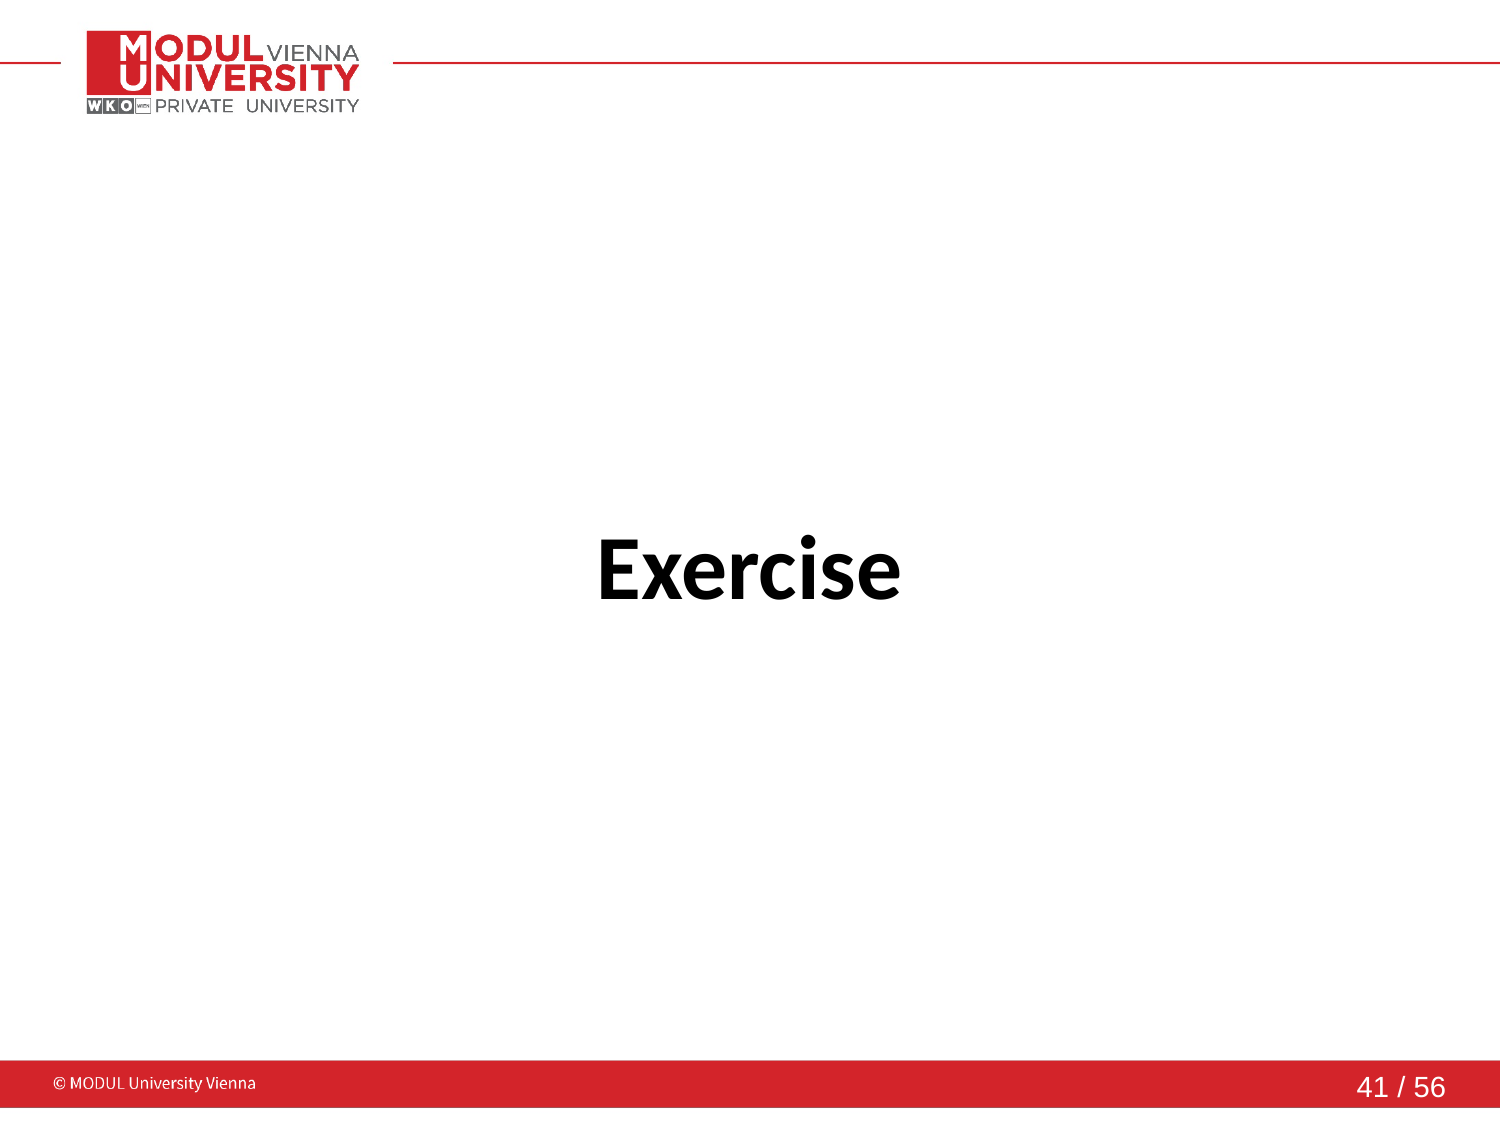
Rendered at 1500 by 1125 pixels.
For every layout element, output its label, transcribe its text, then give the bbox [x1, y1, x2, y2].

picture [0, 0, 1500, 1125]
title Exercise [75, 468, 1425, 657]
list [375, 55, 1425, 135]
